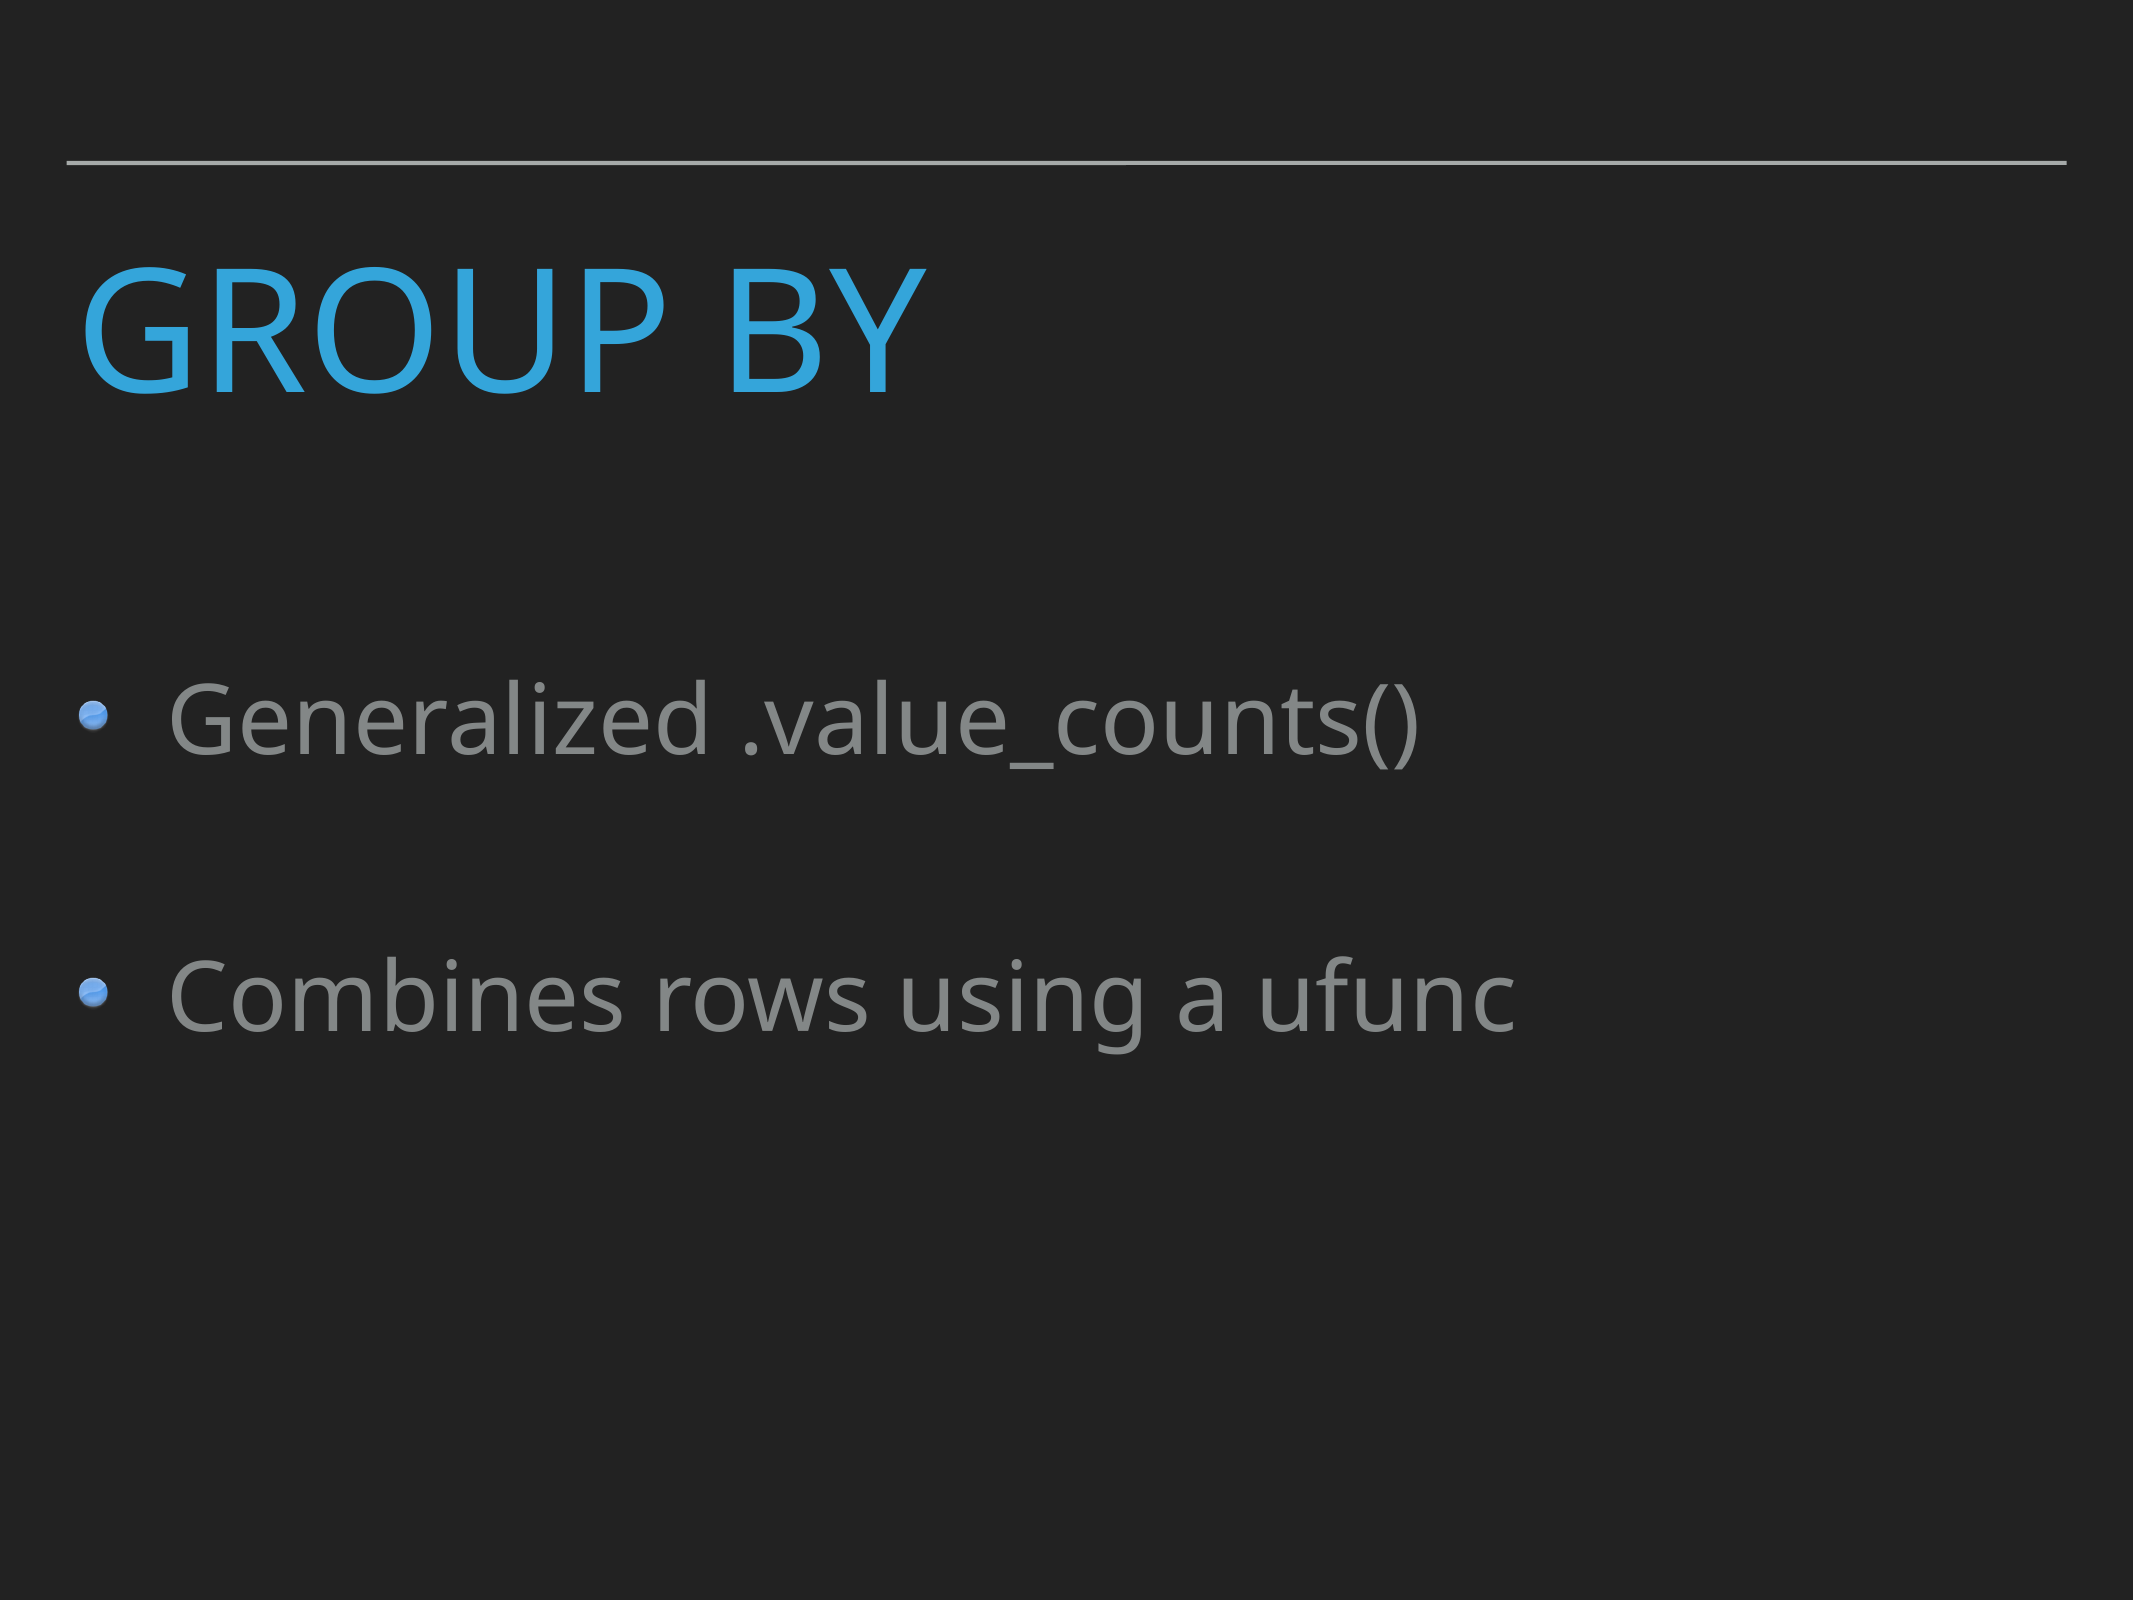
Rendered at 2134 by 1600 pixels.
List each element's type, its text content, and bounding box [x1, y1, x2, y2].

picture [75, 697, 111, 733]
list Generalized .value_counts() Combines rows using a ufunc [66, 648, 2068, 1065]
title Group By [66, 251, 2068, 445]
picture [75, 974, 111, 1010]
